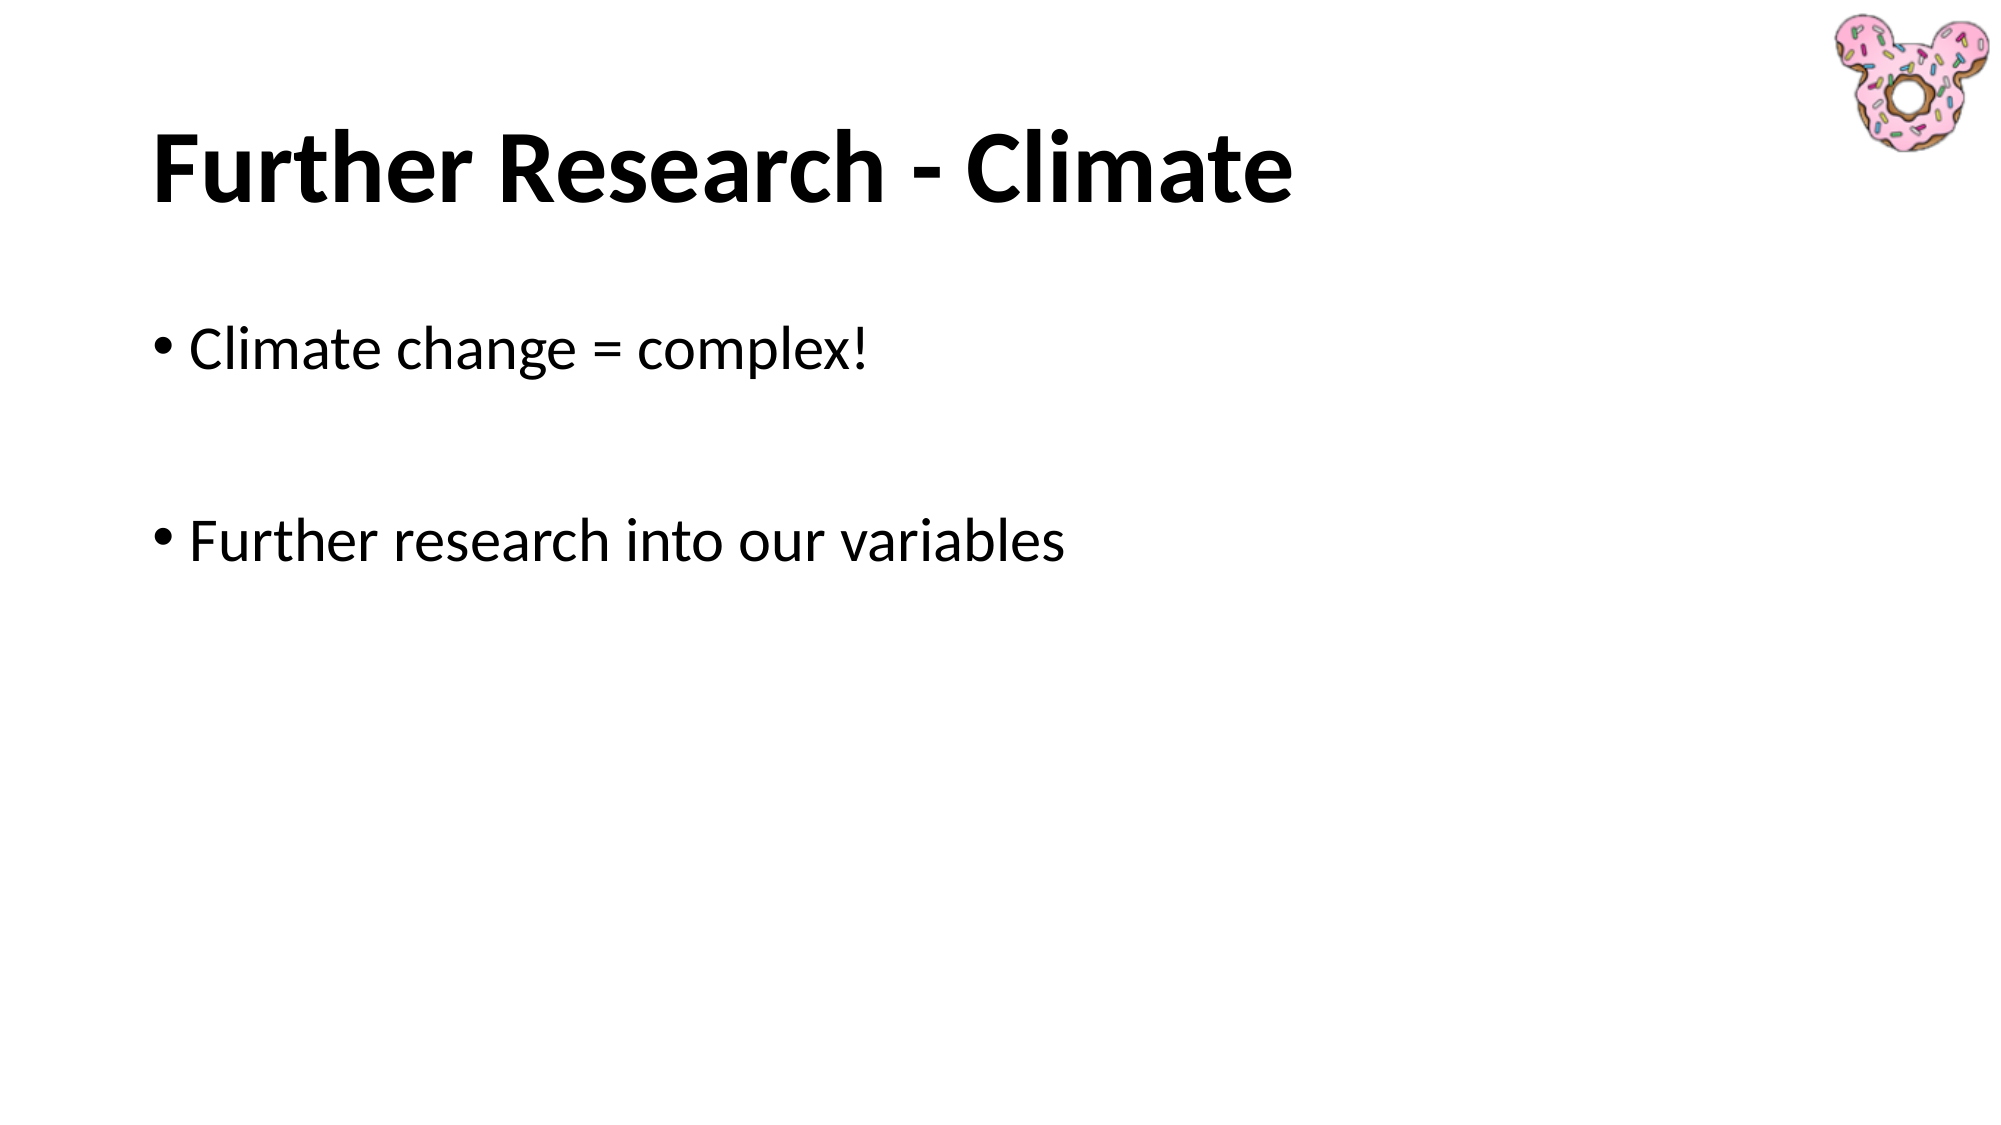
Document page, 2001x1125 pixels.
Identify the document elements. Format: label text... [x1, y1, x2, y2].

list Climate change = complex! Further research into our variables [137, 299, 1863, 1066]
title Further Research - Climate [137, 59, 1863, 278]
picture [1827, 0, 2000, 173]
